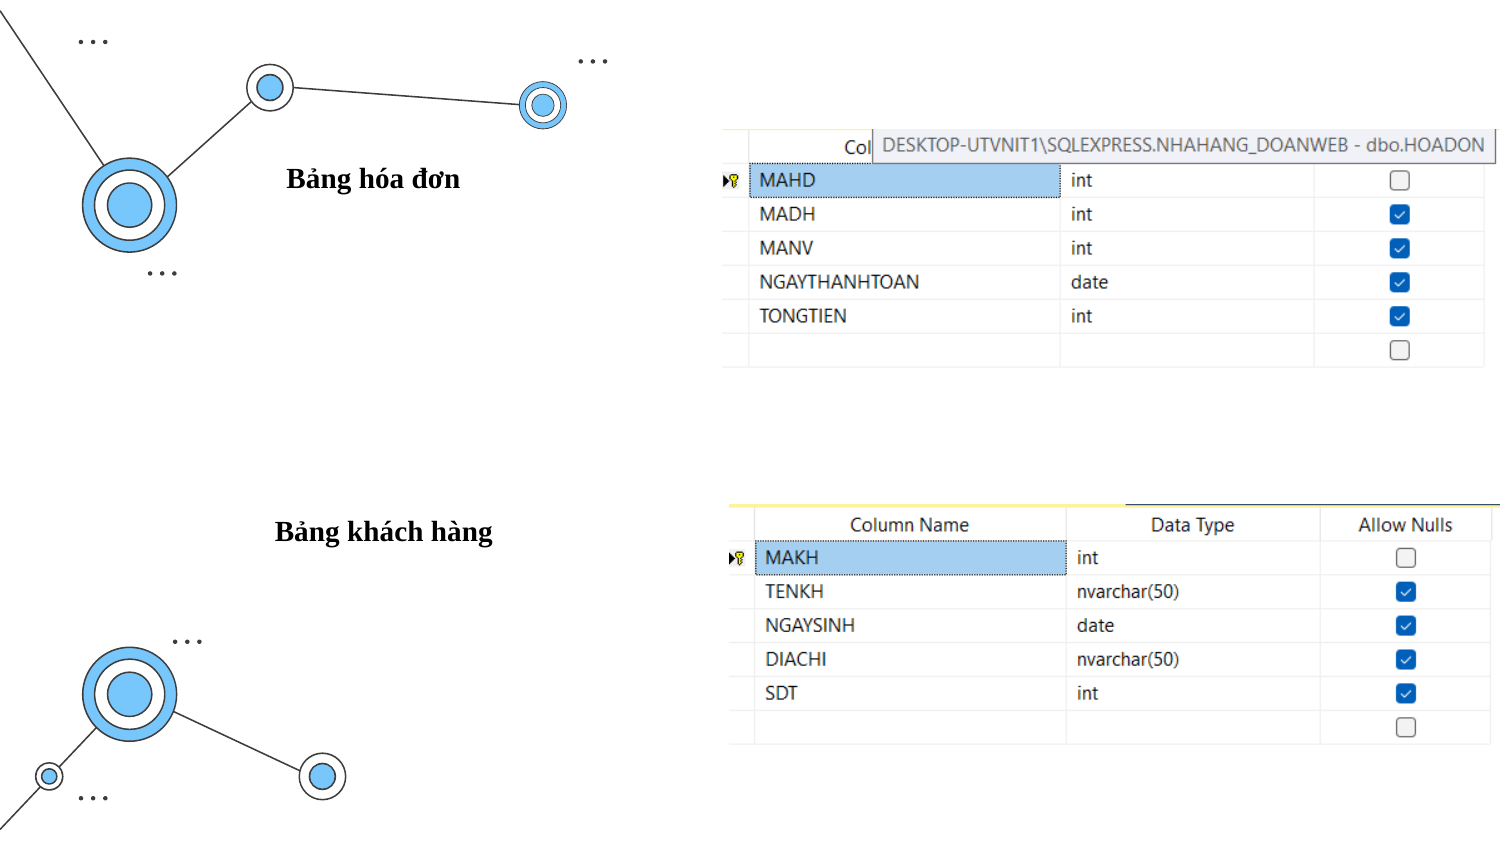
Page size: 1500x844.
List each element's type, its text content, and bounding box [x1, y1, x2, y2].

text_box Bảng khách hàng [259, 504, 707, 555]
picture [729, 504, 1500, 750]
picture [722, 129, 1500, 383]
text_box Bảng hóa đơn [271, 152, 695, 203]
